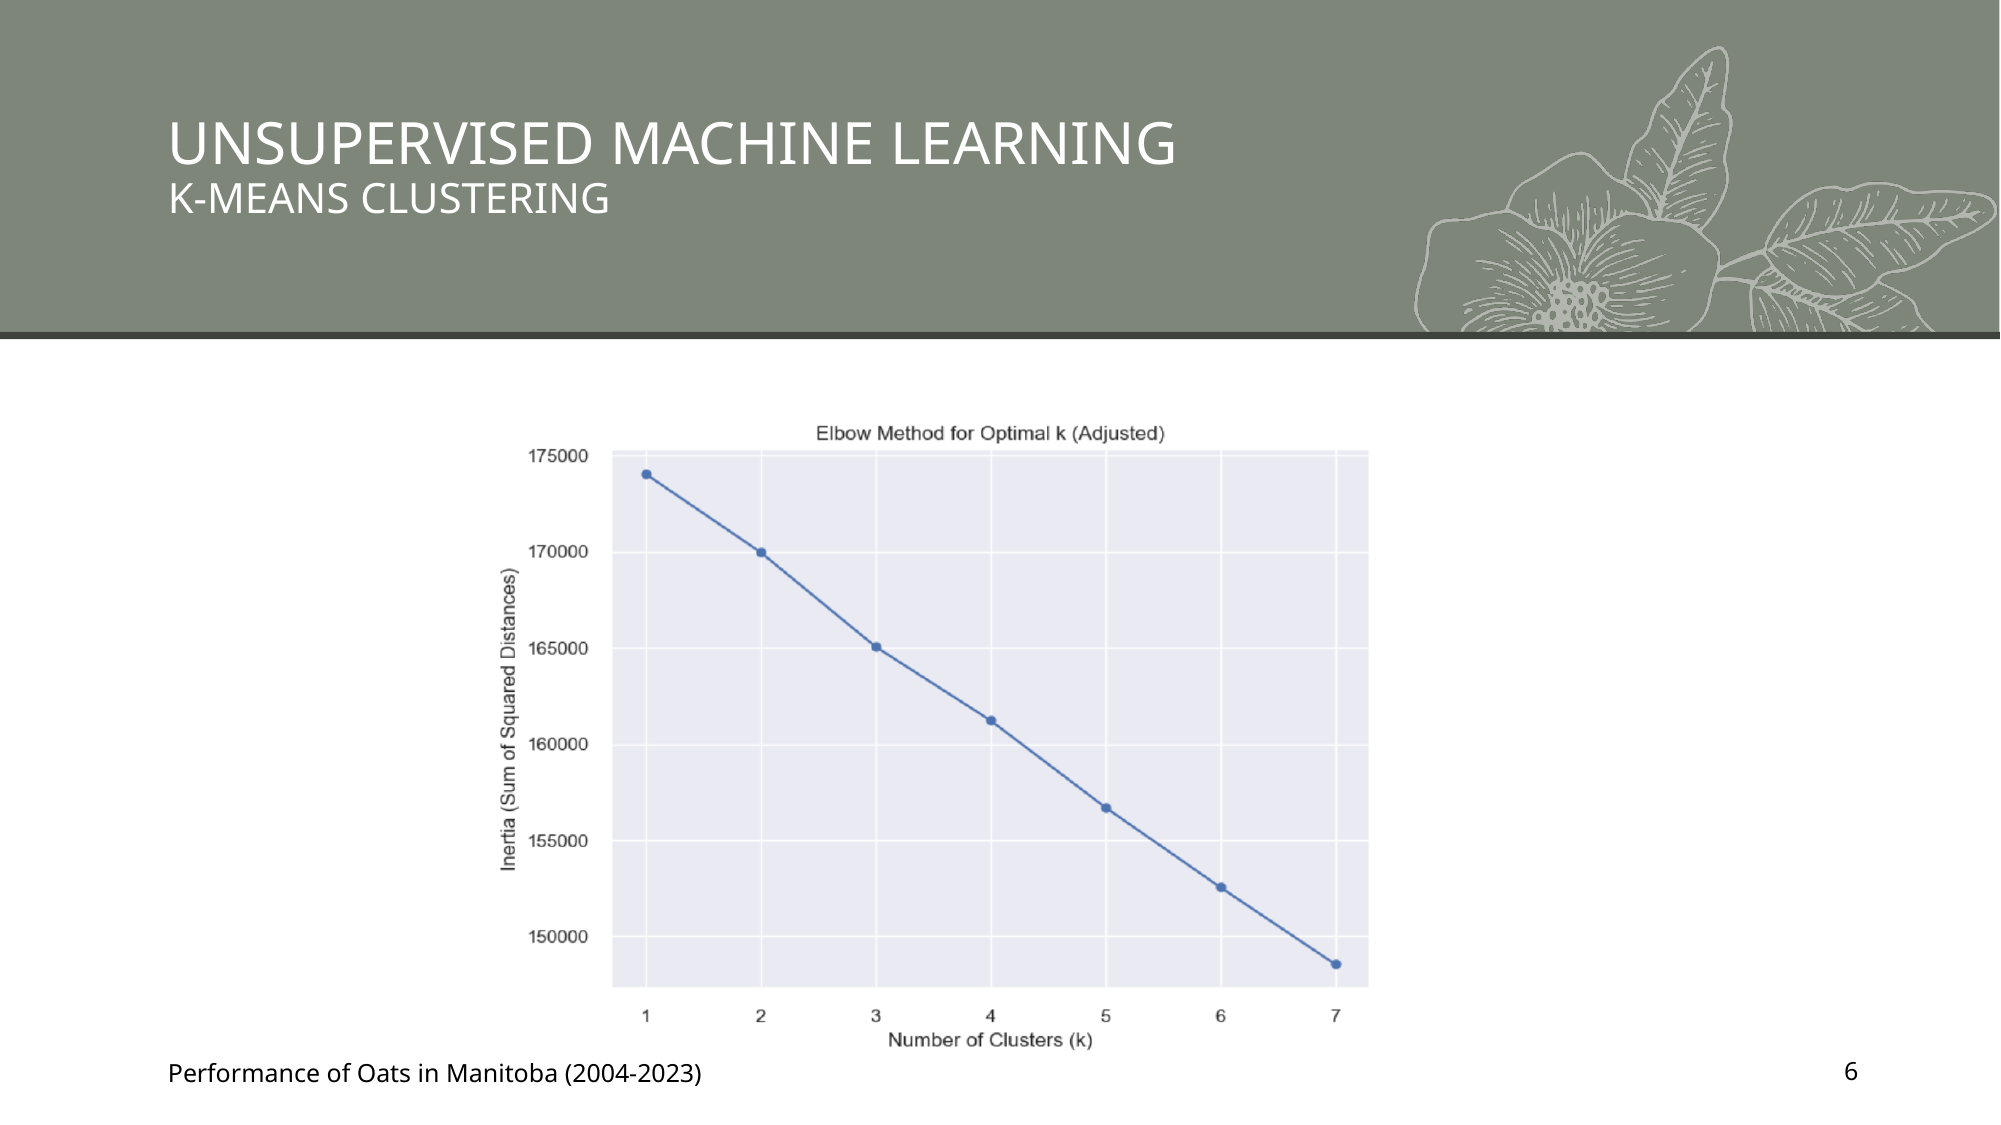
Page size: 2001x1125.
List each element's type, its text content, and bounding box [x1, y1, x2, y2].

picture [1389, 21, 2001, 336]
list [462, 410, 1435, 1056]
title UNSUPERVISED MACHINE LEARNING K-MEANS CLUSTERING [153, 37, 1716, 300]
slide_number 6 [1744, 1042, 1874, 1103]
footer Performance of Oats in Manitoba (2004-2023) [153, 1042, 828, 1103]
